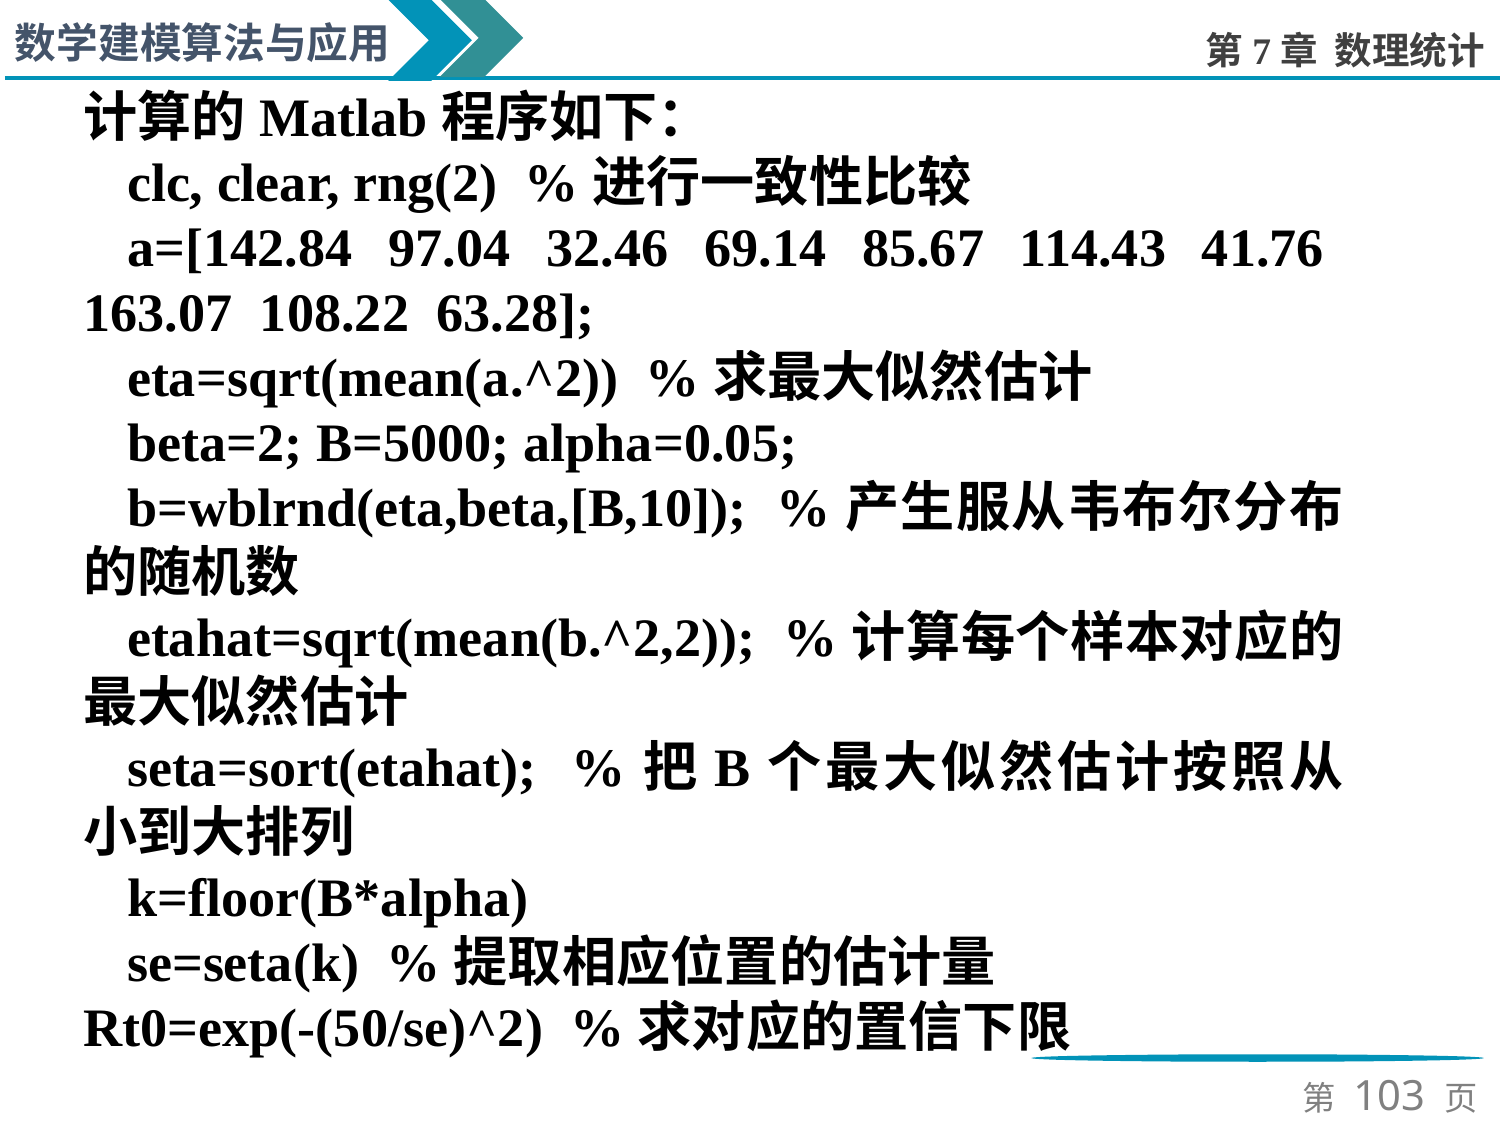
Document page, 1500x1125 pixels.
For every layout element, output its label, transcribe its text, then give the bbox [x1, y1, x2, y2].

text_box 计算的Matlab程序如下： clc, clear, rng(2) %进行一致性比较 a=[142.84 97.04 32.46 69.14 85.67 114.43 41.76 163.07 108.22 63.28]; eta=sqrt(mean(a.^2)) %求最大似然估计 beta=2; B=5000; alpha=0.05; b=wblrnd(eta,beta,[B,10]); %产生服从韦布尔分布的随机数 etahat=sqrt(mean(b.^2,2)); %计算每个样本对应的最大似然估计 seta=sort(etahat); %把B个最大似然估计按照从小到大排列 k=floor(B*alpha) se=seta(k) %提取相应位置的估计量 Rt0=exp(-(50/se)^2) %求对应的置信下限 [24, 75, 1359, 1065]
